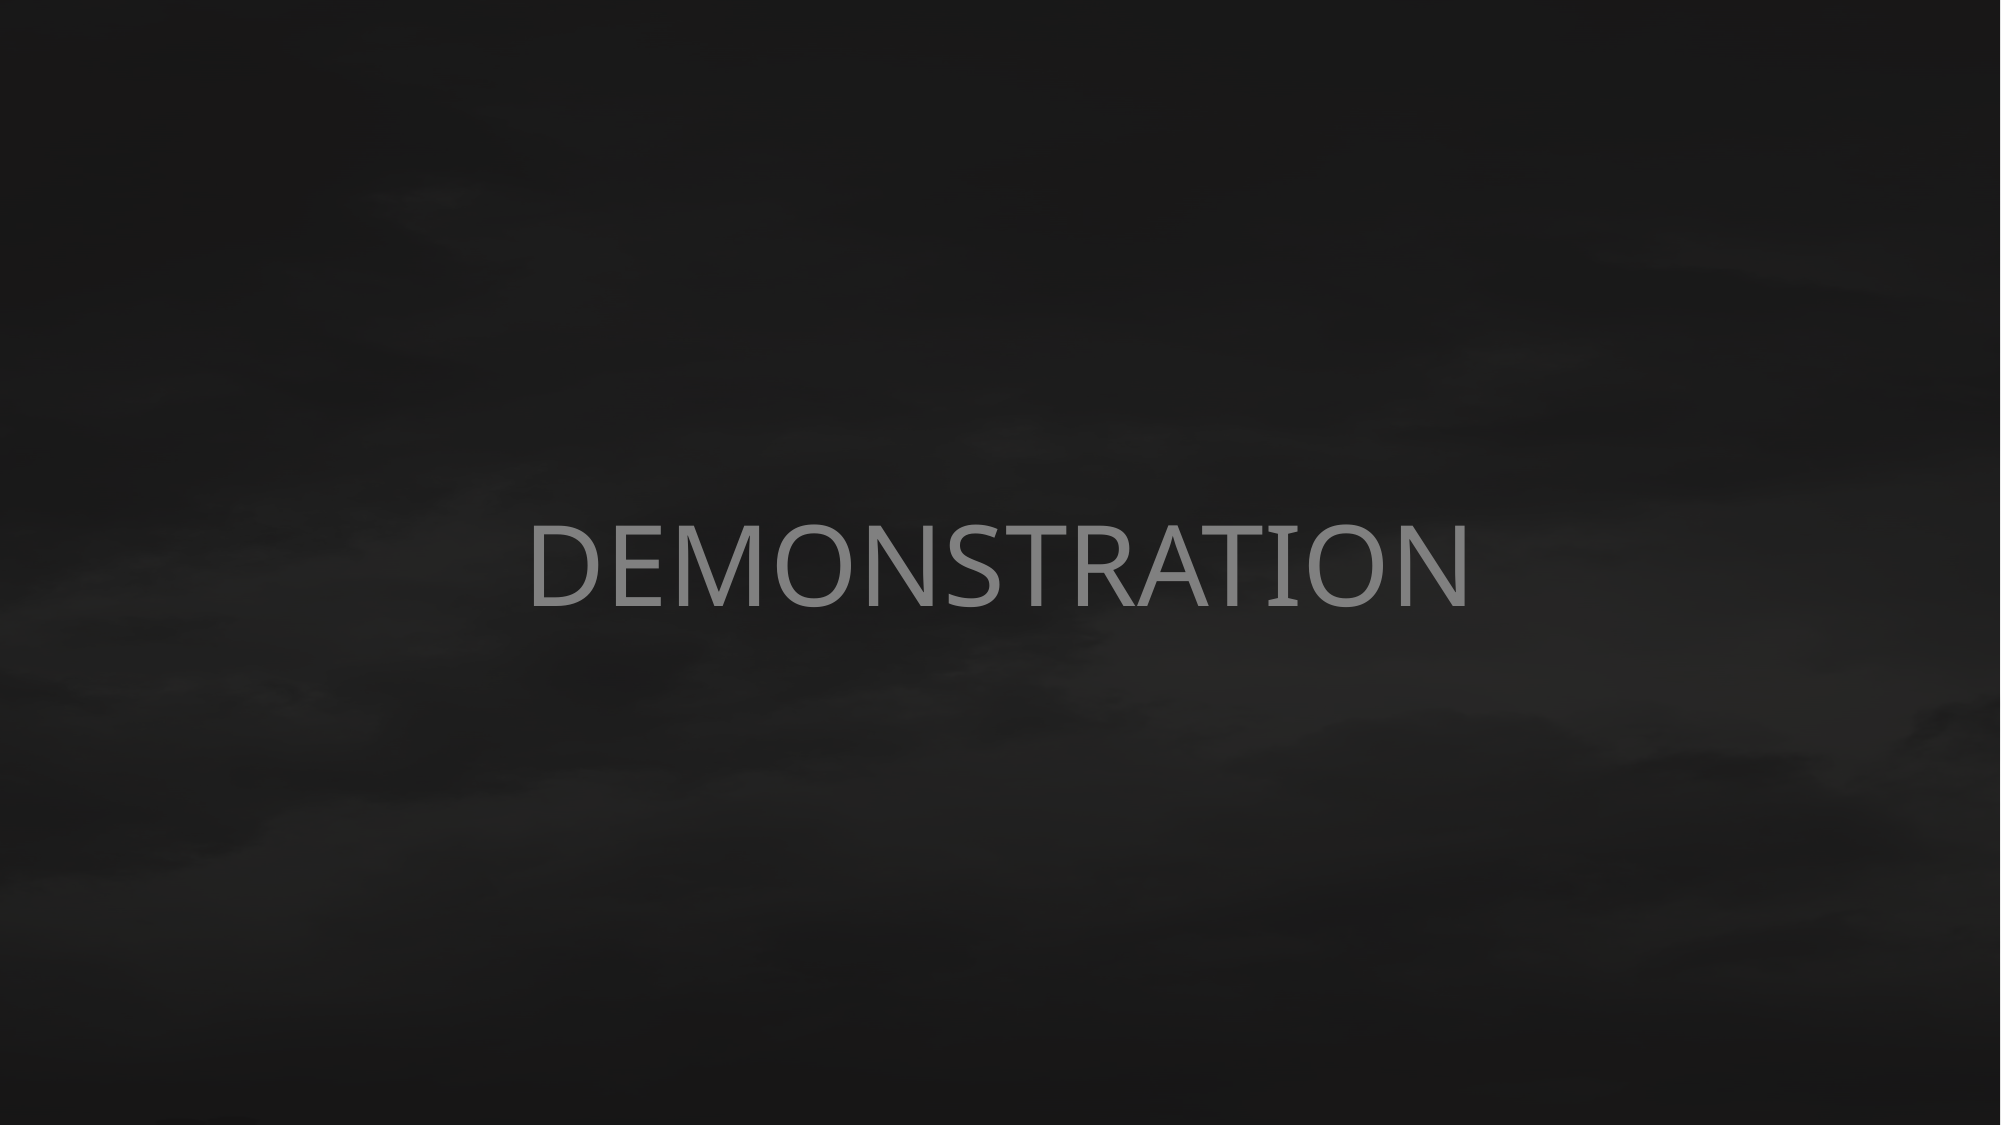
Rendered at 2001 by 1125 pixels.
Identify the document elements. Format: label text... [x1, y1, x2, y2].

text_box DEMONSTRATION [444, 486, 1556, 637]
text_box [0, 0, 2000, 1125]
